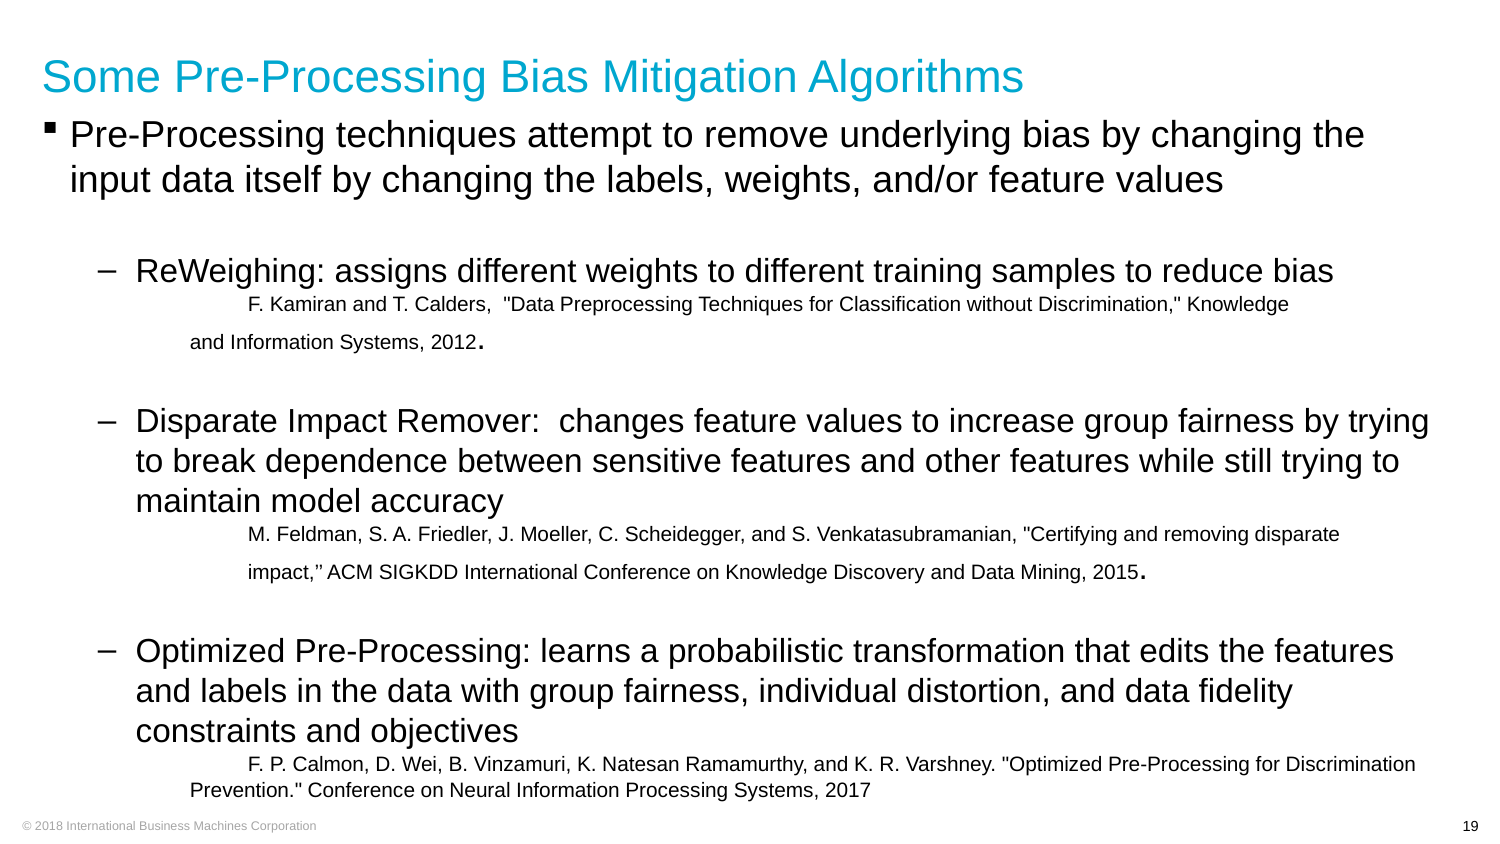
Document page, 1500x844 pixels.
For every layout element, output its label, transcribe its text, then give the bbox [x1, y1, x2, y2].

list Pre-Processing techniques attempt to remove underlying bias by changing the input data itself by changing the labels, weights, and/or feature values ReWeighing: assigns different weights to different training samples to reduce bias F. Kamiran and T. Calders, "Data Preprocessing Techniques for Classification without Discrimination," Knowledge and Information Systems, 2012. Disparate Impact Remover: changes feature values to increase group fairness by trying to break dependence between sensitive features and other features while still trying to maintain model accuracy M. Feldman, S. A. Friedler, J. Moeller, C. Scheidegger, and S. Venkatasubramanian, "Certifying and removing disparate impact,’’ ACM SIGKDD International Conference on Knowledge Discovery and Data Mining, 2015. Optimized Pre-Processing: learns a probabilistic transformation that edits the features and labels in the data with group fairness, individual distortion, and data fidelity constraints and objectives F. P. Calmon, D. Wei, B. Vinzamuri, K. Natesan Ramamurthy, and K. R. Varshney. "Optimized Pre-Processing for Discrimination Prevention." Conference on Neural Information Processing Systems, 2017 [41, 102, 1459, 828]
title Some Pre-Processing Bias Mitigation Algorithms [41, 38, 1386, 102]
